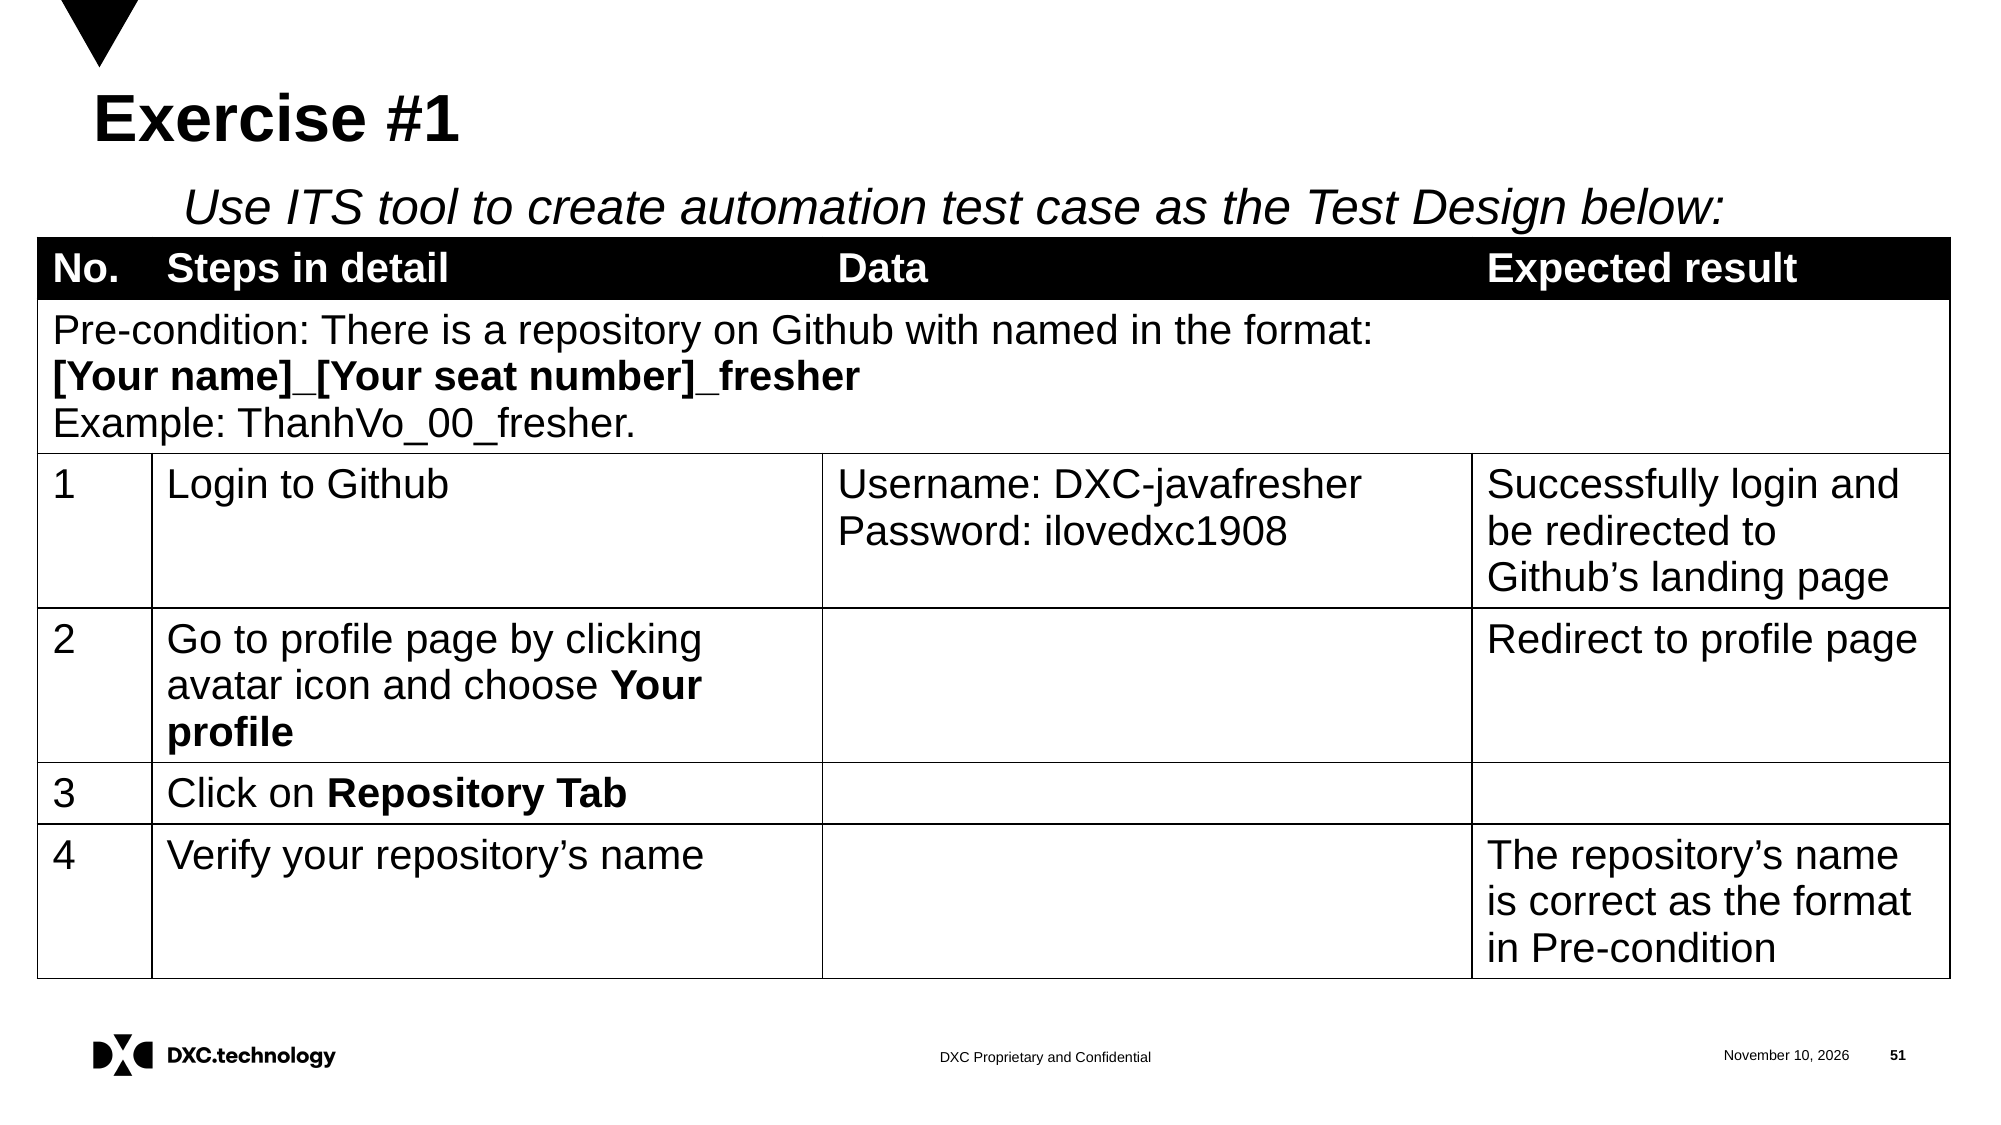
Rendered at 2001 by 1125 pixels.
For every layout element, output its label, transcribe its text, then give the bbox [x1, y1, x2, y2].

table_cell Login to Github [153, 454, 822, 607]
table_cell 3 [38, 763, 151, 823]
table_cell Click on Repository Tab [153, 763, 822, 823]
table_cell Pre-condition: There is a repository on Github with named in the format: [Your name]_[Your seat number]_fresher Example: ThanhVo_00_fresher. [38, 300, 1949, 453]
title Exercise #1 [93, 87, 1907, 237]
table_cell Redirect to profile page [1473, 609, 1949, 762]
table_cell Verify your repository’s name [153, 825, 822, 978]
table_header Steps in detail [153, 238, 822, 298]
table_cell The repository’s name is correct as the format in Pre-condition [1473, 825, 1949, 978]
table_cell 4 [38, 825, 151, 978]
table_cell Username: DXC-javafresher Password: ilovedxc1908 [823, 454, 1471, 607]
text_box Use ITS tool to create automation test case as the Test Design below: [112, 174, 1875, 237]
table_cell 1 [38, 454, 151, 607]
table_cell 2 [38, 609, 151, 762]
table_header No. [38, 238, 151, 298]
table_cell Successfully login and be redirected to Github’s landing page [1473, 454, 1949, 607]
table_header Expected result [1473, 238, 1949, 298]
table_cell [823, 609, 1471, 762]
table_cell [823, 763, 1471, 823]
table_cell [1473, 763, 1949, 823]
table_cell [823, 825, 1471, 978]
table_cell Go to profile page by clicking avatar icon and choose Your profile [153, 609, 822, 762]
table_header Data [823, 238, 1471, 298]
